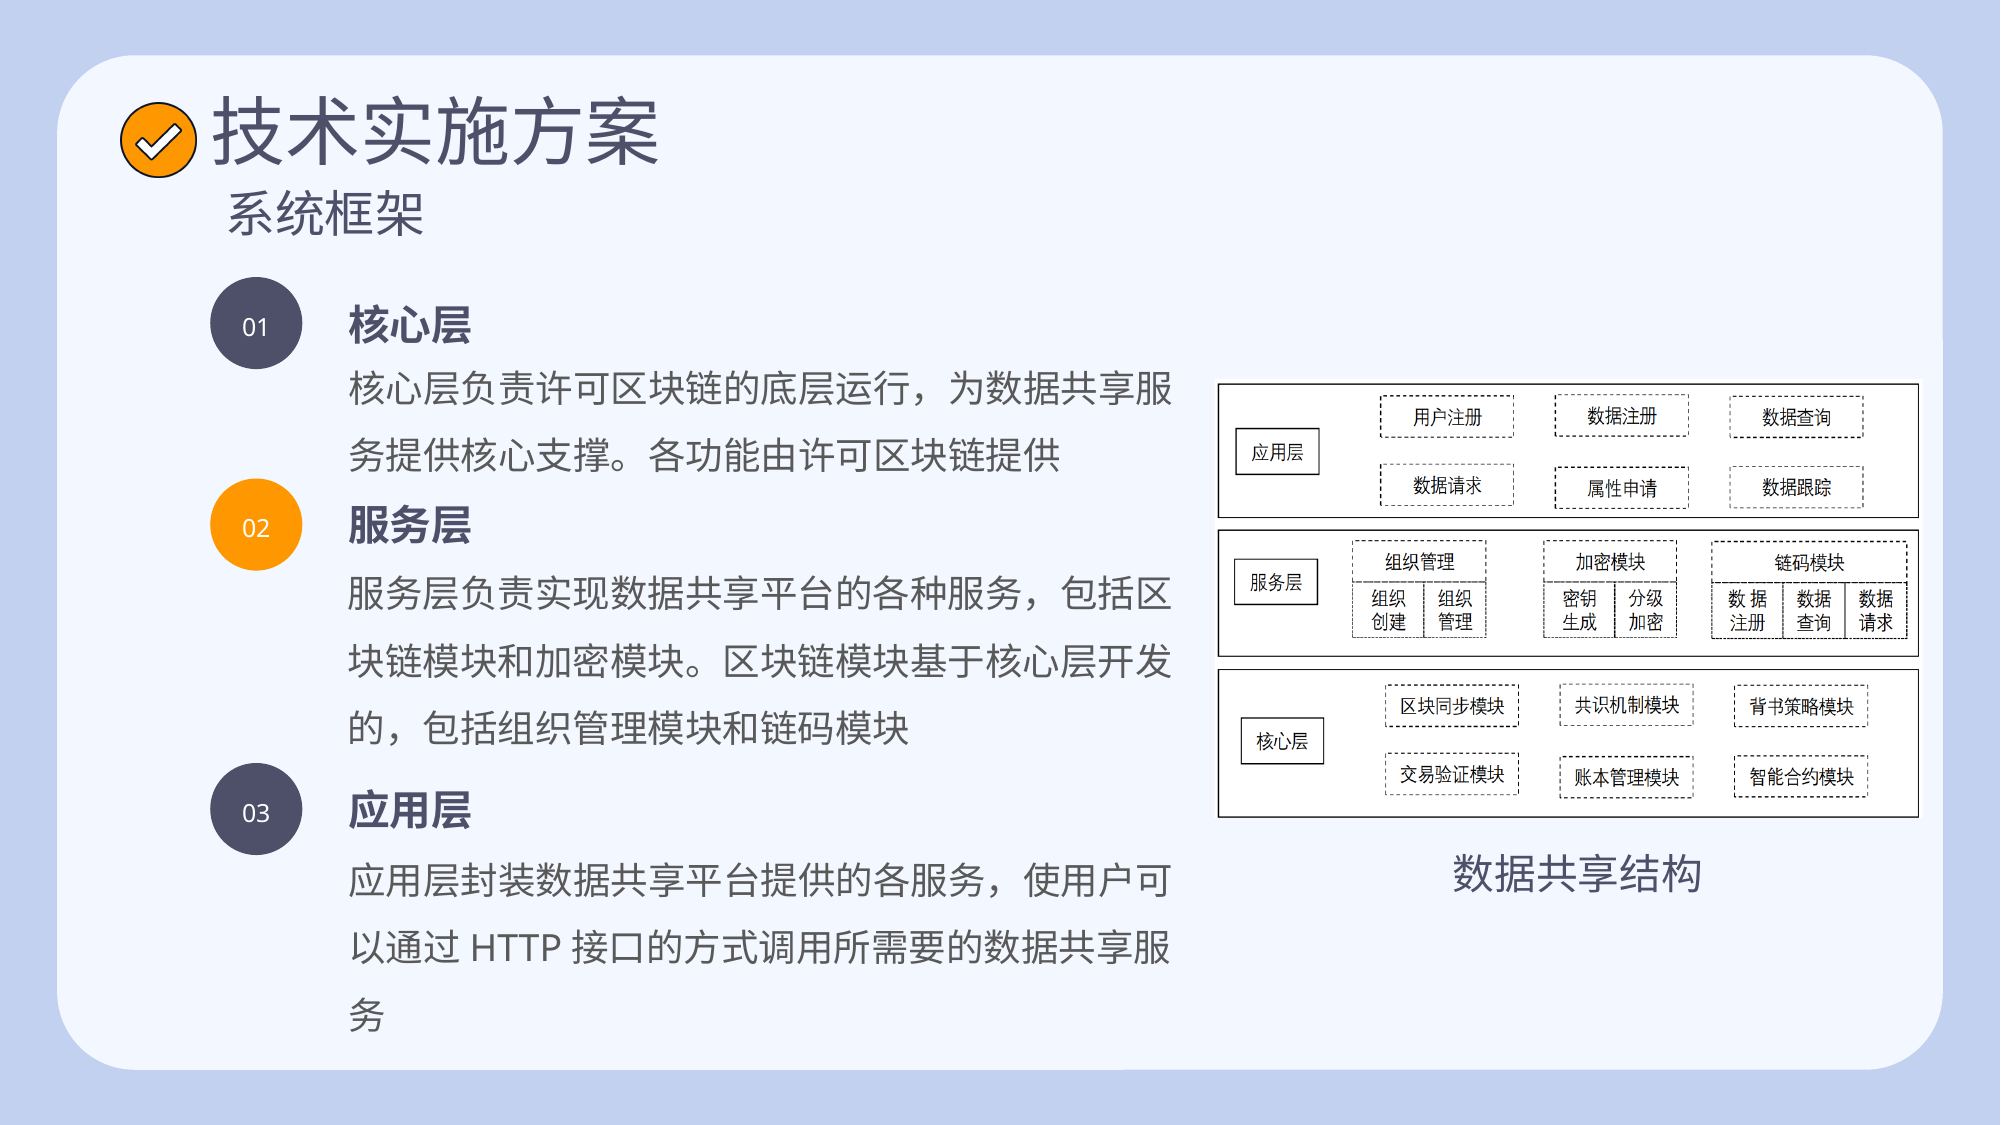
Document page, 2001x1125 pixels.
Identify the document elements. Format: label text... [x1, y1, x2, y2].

text_box 技术实施方案 [210, 84, 1084, 176]
text_box 核心层 [333, 291, 540, 357]
picture [120, 102, 197, 178]
text_box 系统框架 [210, 175, 1070, 251]
text_box 服务层负责实现数据共享平台的各种服务，包括区块链模块和加密模块。区块链模块基于核心层开发的，包括组织管理模块和链码模块 [333, 540, 1205, 758]
text_box 02 [209, 477, 304, 572]
text_box 03 [209, 761, 304, 857]
text_box 应用层 [333, 776, 725, 841]
picture [1214, 379, 1923, 818]
text_box 应用层封装数据共享平台提供的各服务，使用户可以通过HTTP接口的方式调用所需要的数据共享服务 [333, 826, 1215, 1045]
text_box 数据共享结构 [1400, 840, 1785, 906]
text_box 服务层 [333, 491, 725, 557]
text_box 01 [209, 275, 304, 371]
text_box 核心层负责许可区块链的底层运行，为数据共享服务提供核心支撑。各功能由许可区块链提供 [333, 334, 1215, 492]
